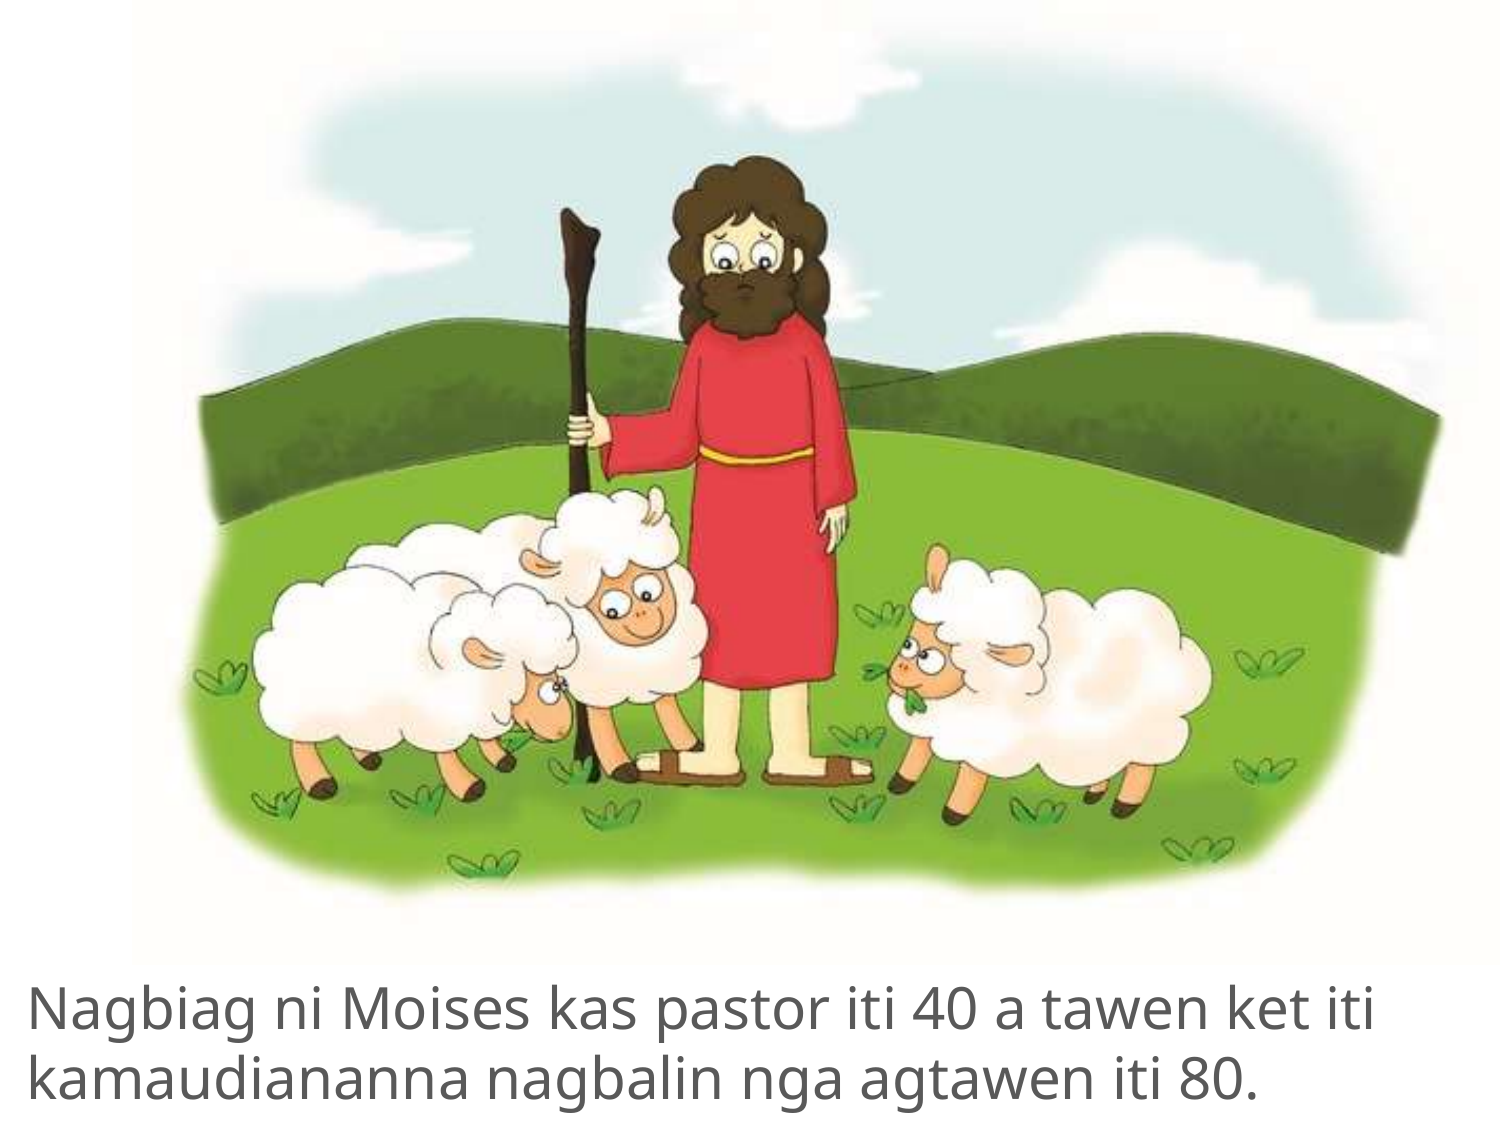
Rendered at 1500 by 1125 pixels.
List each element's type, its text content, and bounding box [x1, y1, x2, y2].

picture [132, 0, 1500, 965]
text_box Nagbiag ni Moises kas pastor iti 40 a tawen ket iti kamaudiananna nagbalin nga agtawen iti 80. [11, 964, 1498, 1119]
